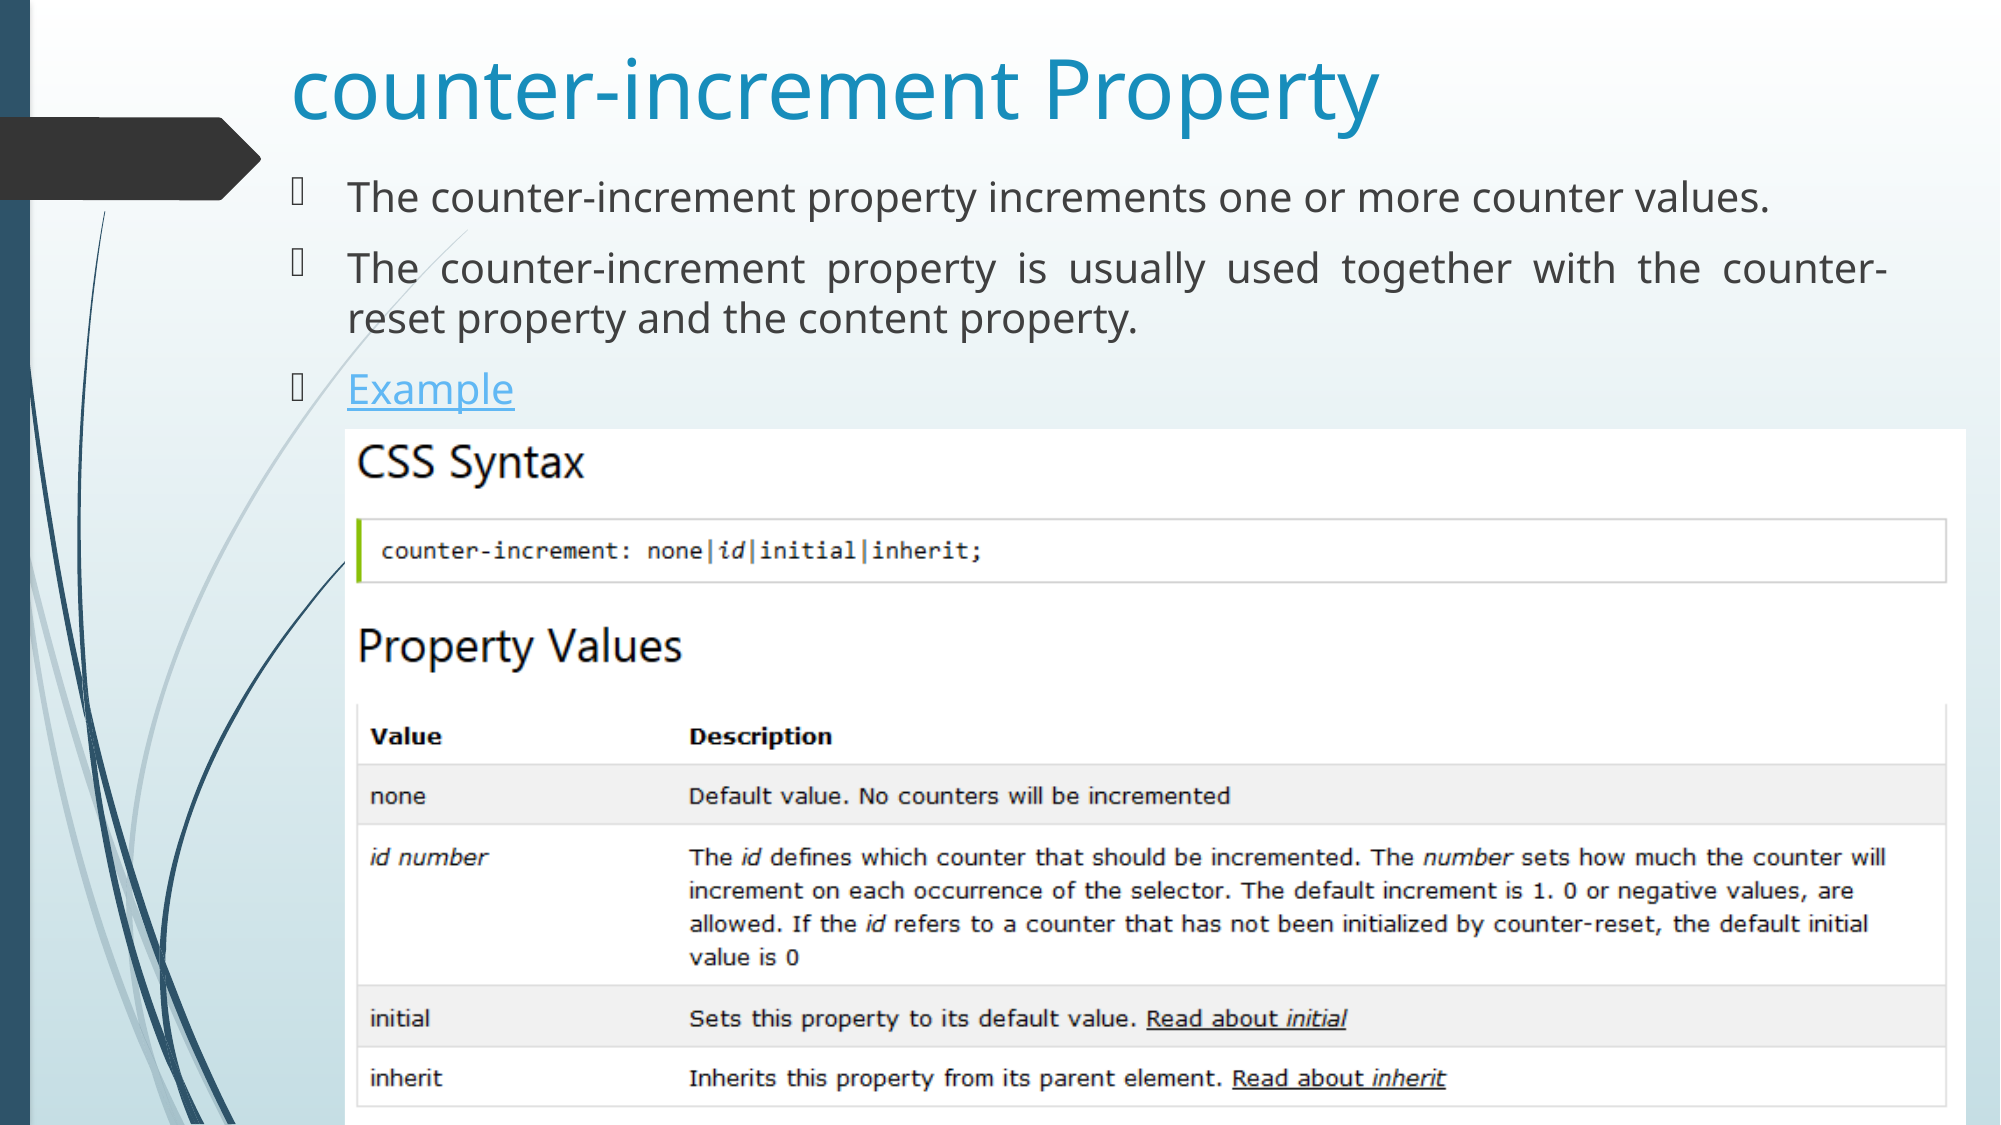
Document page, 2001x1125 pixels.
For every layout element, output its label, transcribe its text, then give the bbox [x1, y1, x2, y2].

title counter-increment Property [275, 28, 1904, 163]
picture [344, 429, 1967, 1125]
list The counter-increment property increments one or more counter values. The counter-increment property is usually used together with the counter-reset property and the content property. Example [275, 163, 1904, 1097]
